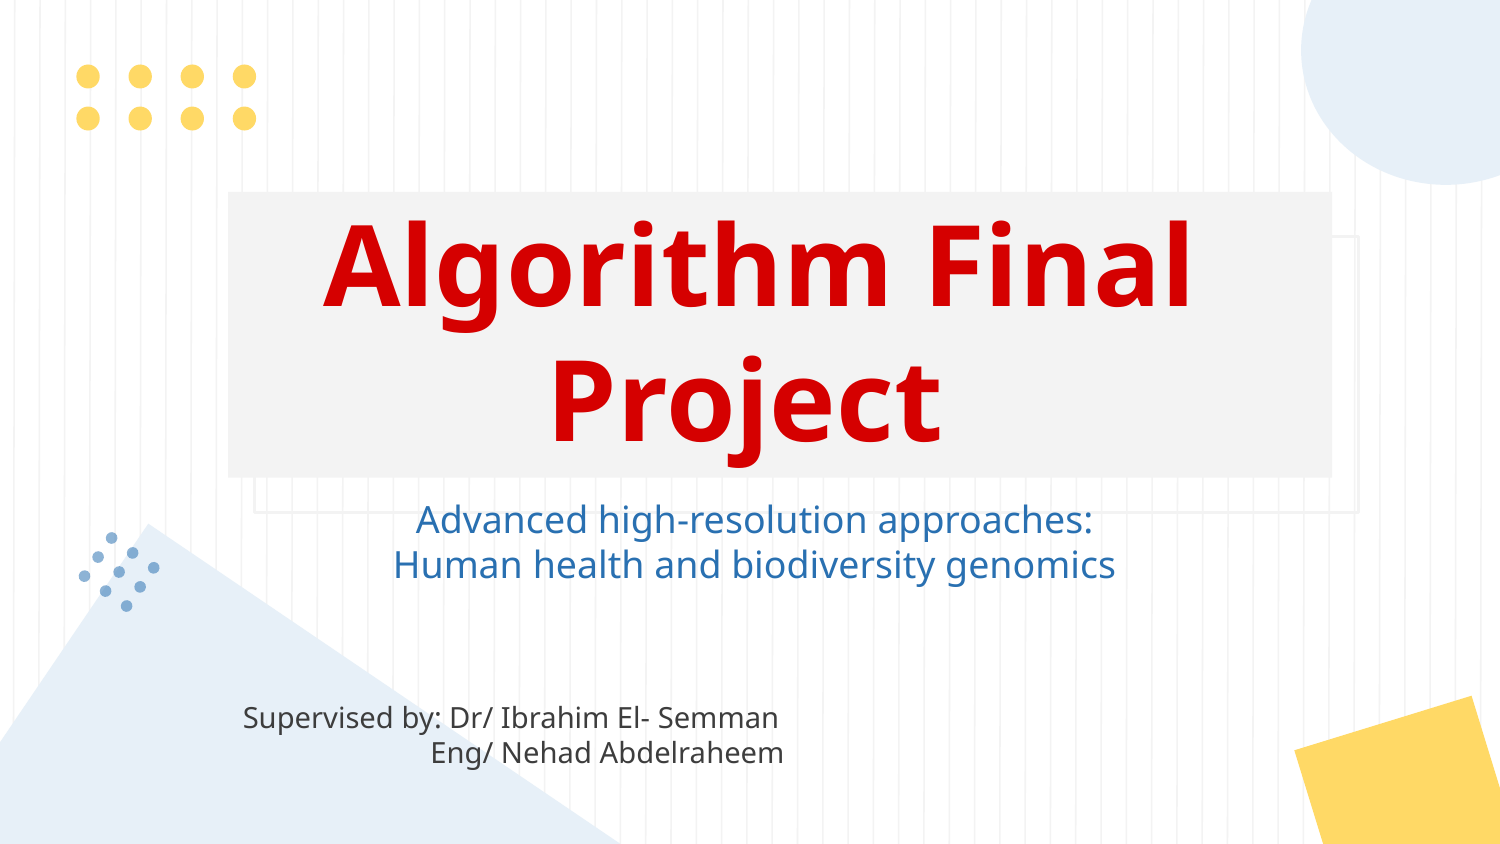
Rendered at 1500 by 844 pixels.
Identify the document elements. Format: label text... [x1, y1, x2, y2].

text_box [227, 191, 1359, 514]
subtitle Advanced high-resolution approaches: Human health and biodiversity genomics [249, 522, 1261, 614]
text_box Supervised by: Dr/ Ibrahim El- Semman Eng/ Nehad Abdelraheem [228, 691, 964, 777]
title Algorithm Final Project [158, 157, 1332, 479]
